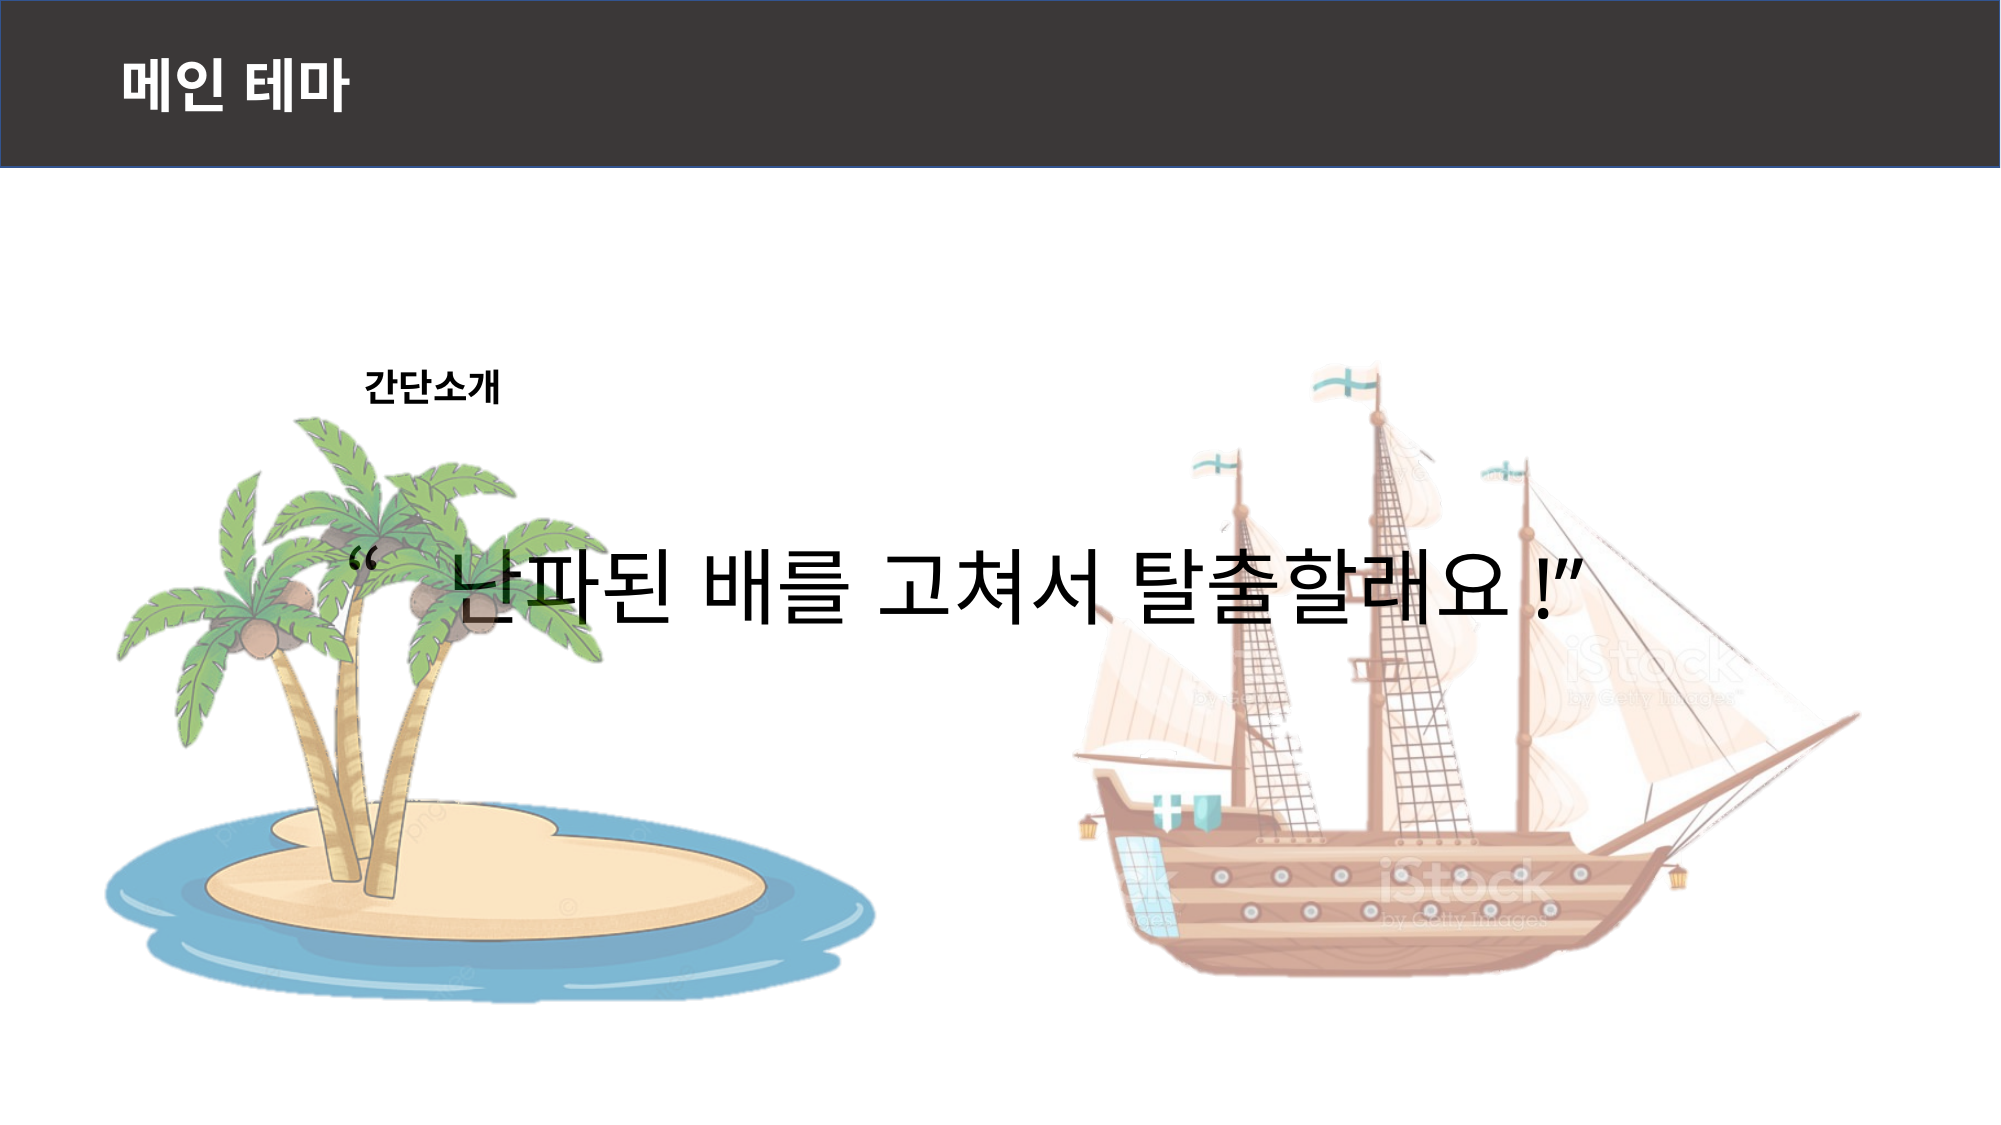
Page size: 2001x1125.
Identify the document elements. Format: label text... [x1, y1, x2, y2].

picture [76, 105, 2000, 1125]
text_box 메인 테마 [106, 41, 800, 127]
